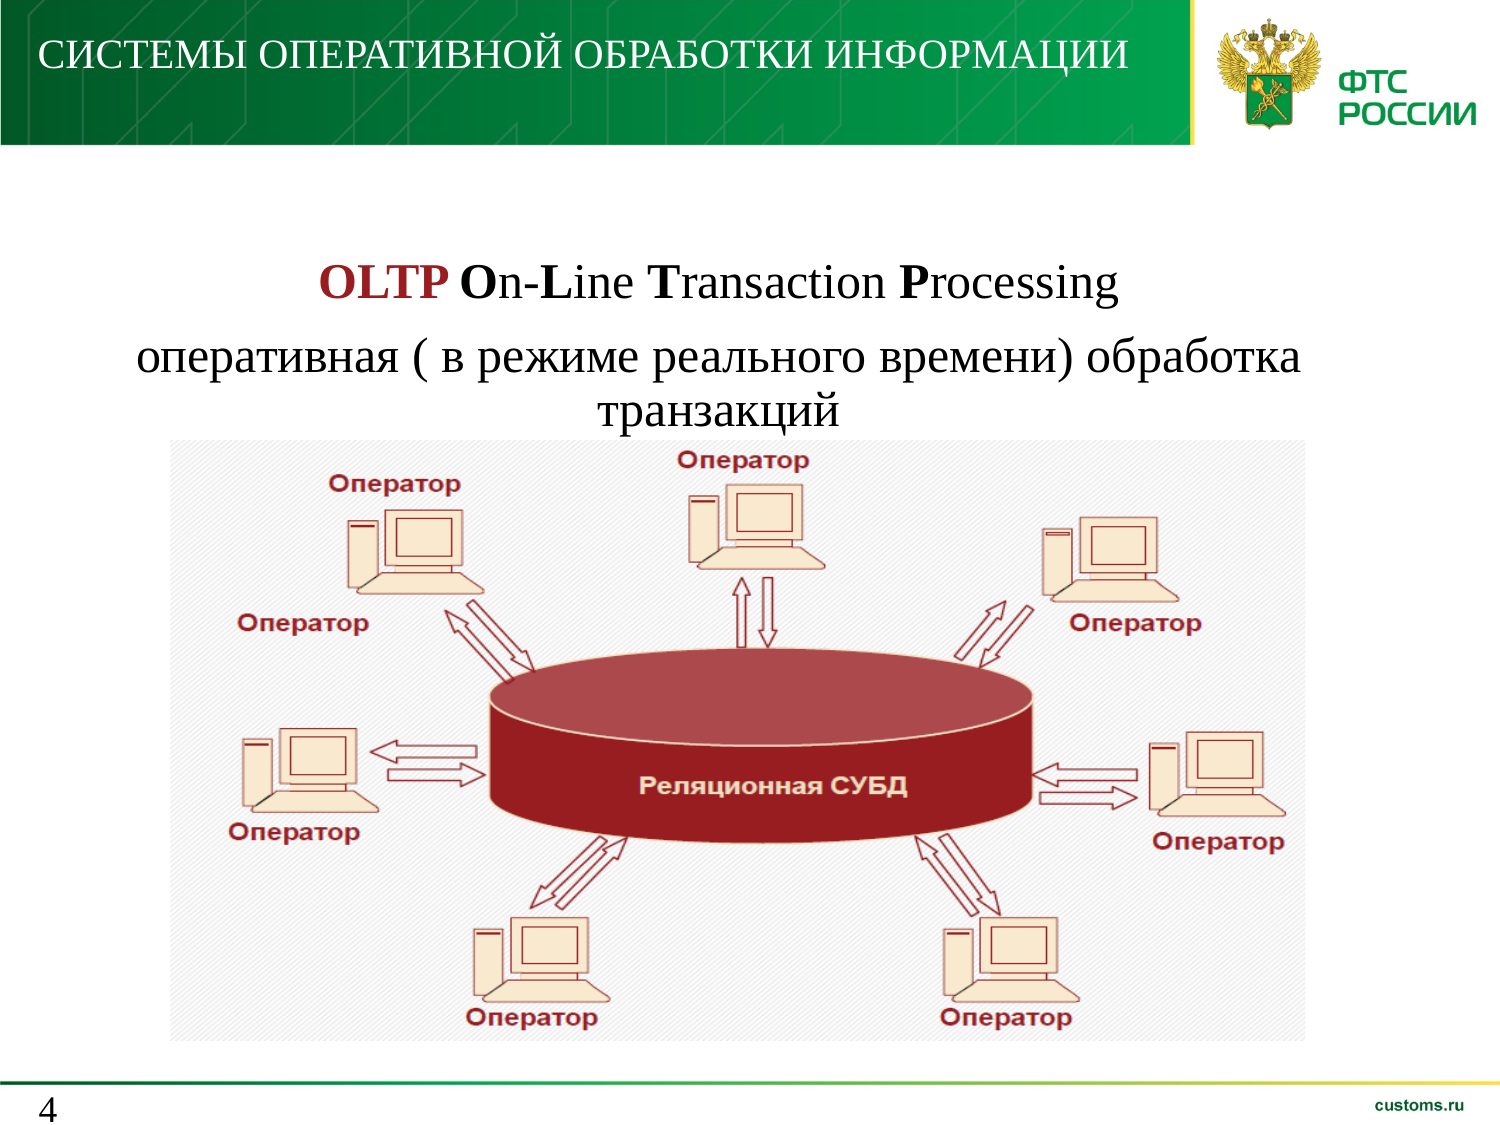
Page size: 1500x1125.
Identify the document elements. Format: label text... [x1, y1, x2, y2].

text_box 4 [23, 1092, 128, 1124]
list OLTP On-Line Transaction Processing оперативная ( в режиме реального времени) обработка транзакций [97, 172, 1341, 1041]
text_box СИСТЕМЫ ОПЕРАТИВНОЙ ОБРАБОТКИ ИНФОРМАЦИИ [22, 19, 1176, 84]
picture [0, 0, 1500, 1125]
